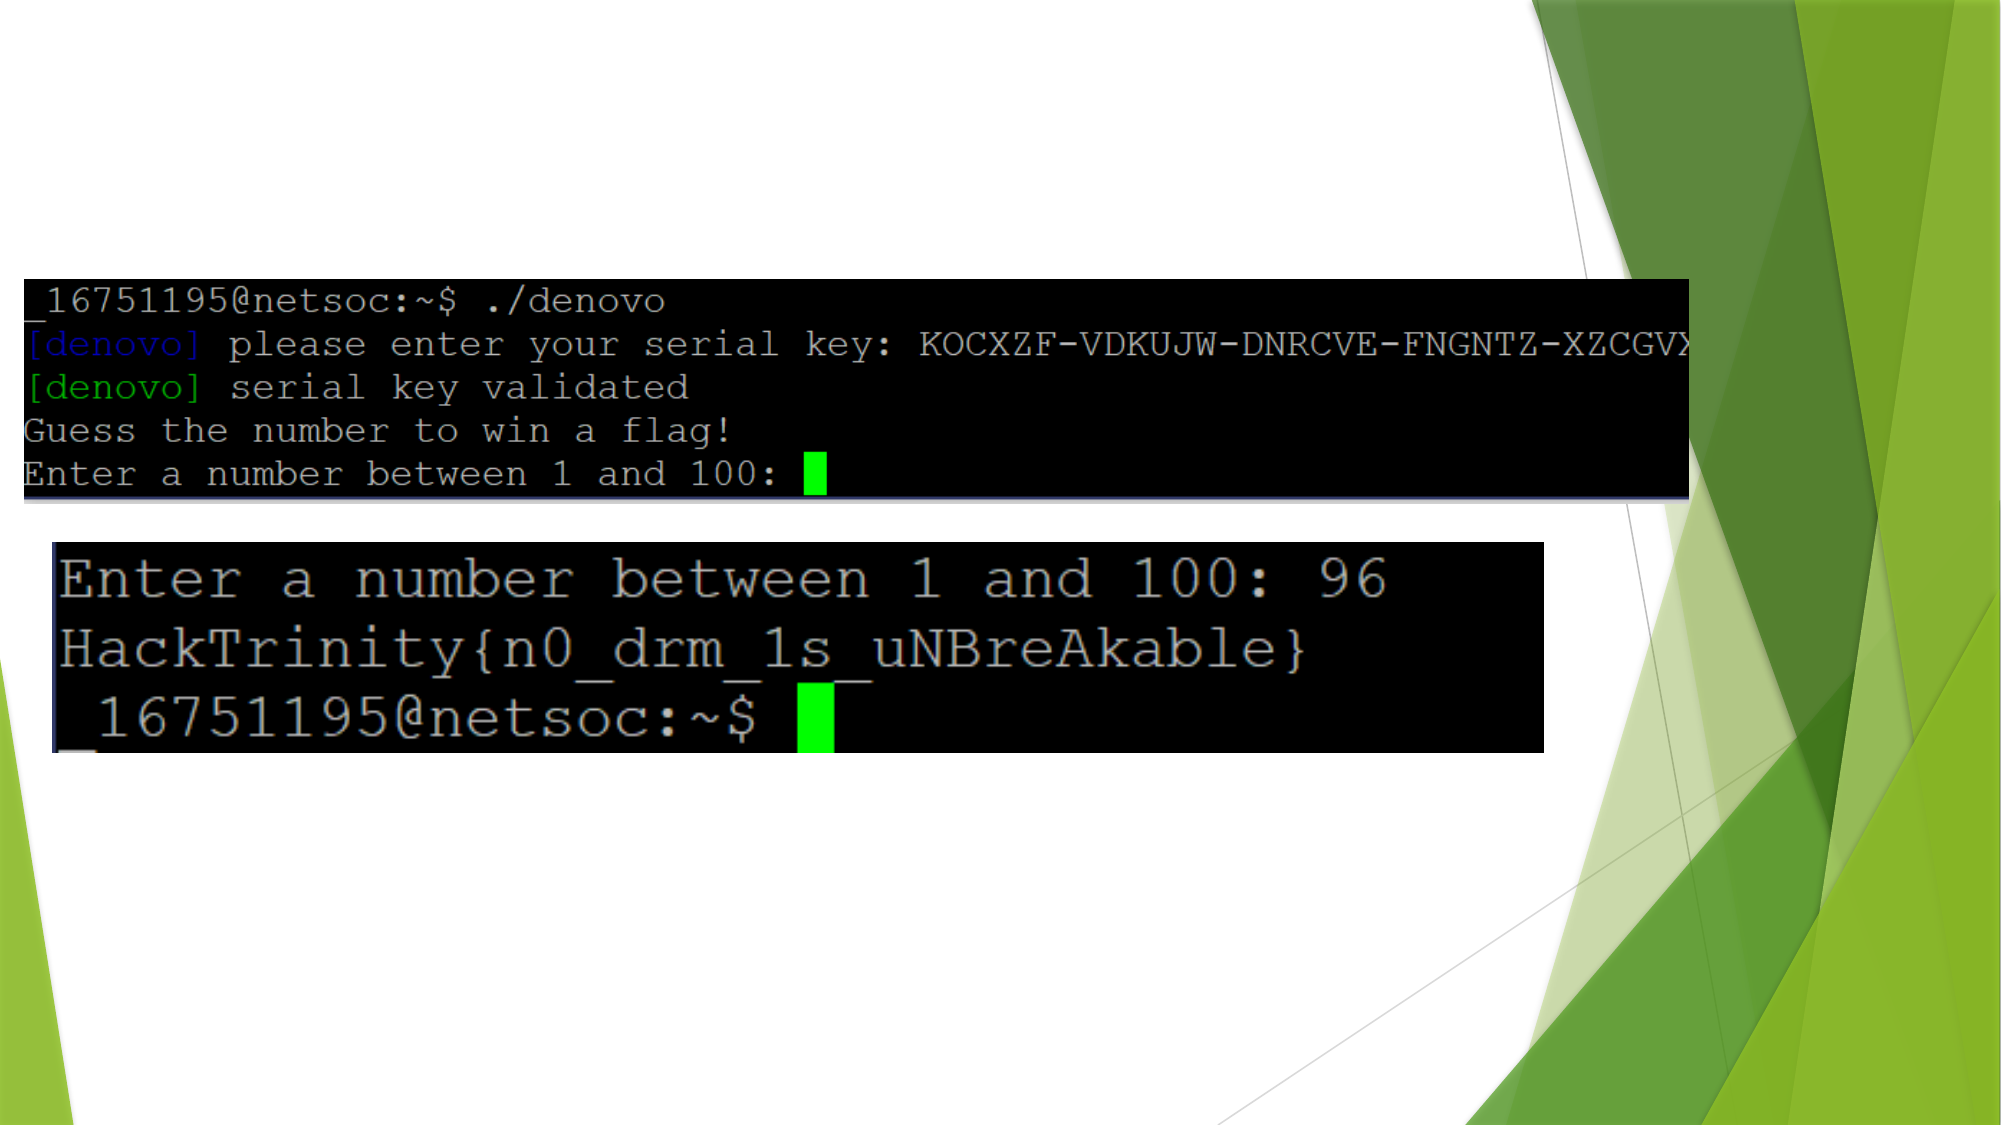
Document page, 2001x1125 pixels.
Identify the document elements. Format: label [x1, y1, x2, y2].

picture [24, 279, 1689, 505]
picture [51, 542, 1545, 754]
